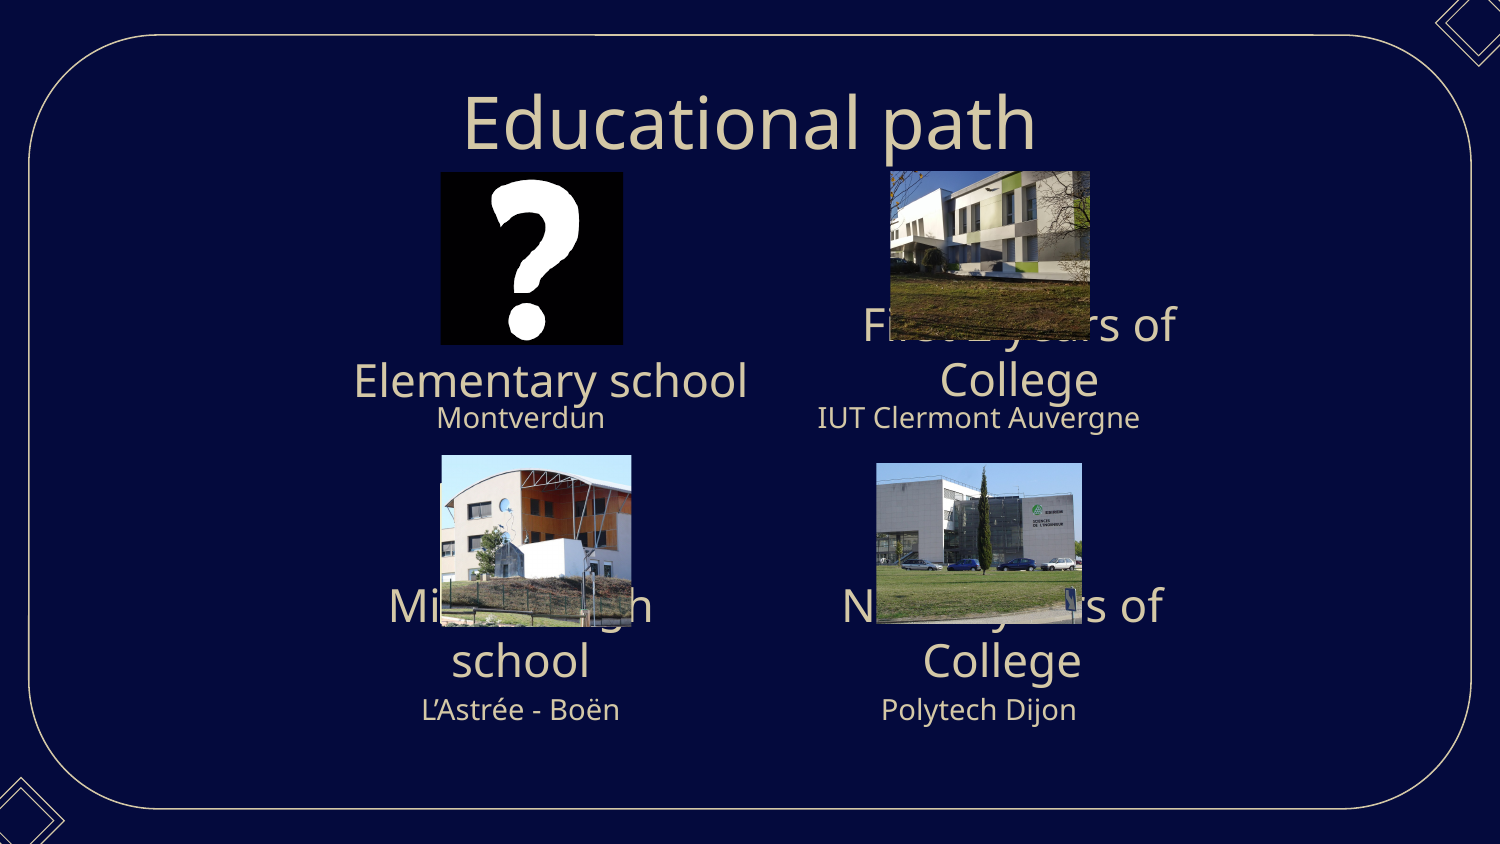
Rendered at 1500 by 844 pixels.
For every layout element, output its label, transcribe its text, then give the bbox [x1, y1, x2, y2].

subtitle L’Astrée - Boën [298, 702, 744, 756]
subtitle First 2 years of College [773, 362, 1266, 421]
subtitle Middle/High school [298, 643, 744, 702]
subtitle Elementary school [328, 363, 773, 422]
subtitle Polytech Dijon [756, 702, 1202, 756]
subtitle Montverdun [298, 384, 744, 464]
picture [440, 171, 624, 345]
title Educational path [118, 72, 1382, 167]
subtitle Next 2 years of College [756, 643, 1249, 702]
picture [441, 455, 632, 627]
subtitle IUT Clermont Auvergne [756, 384, 1202, 464]
picture [875, 463, 1083, 625]
picture [890, 171, 1091, 340]
